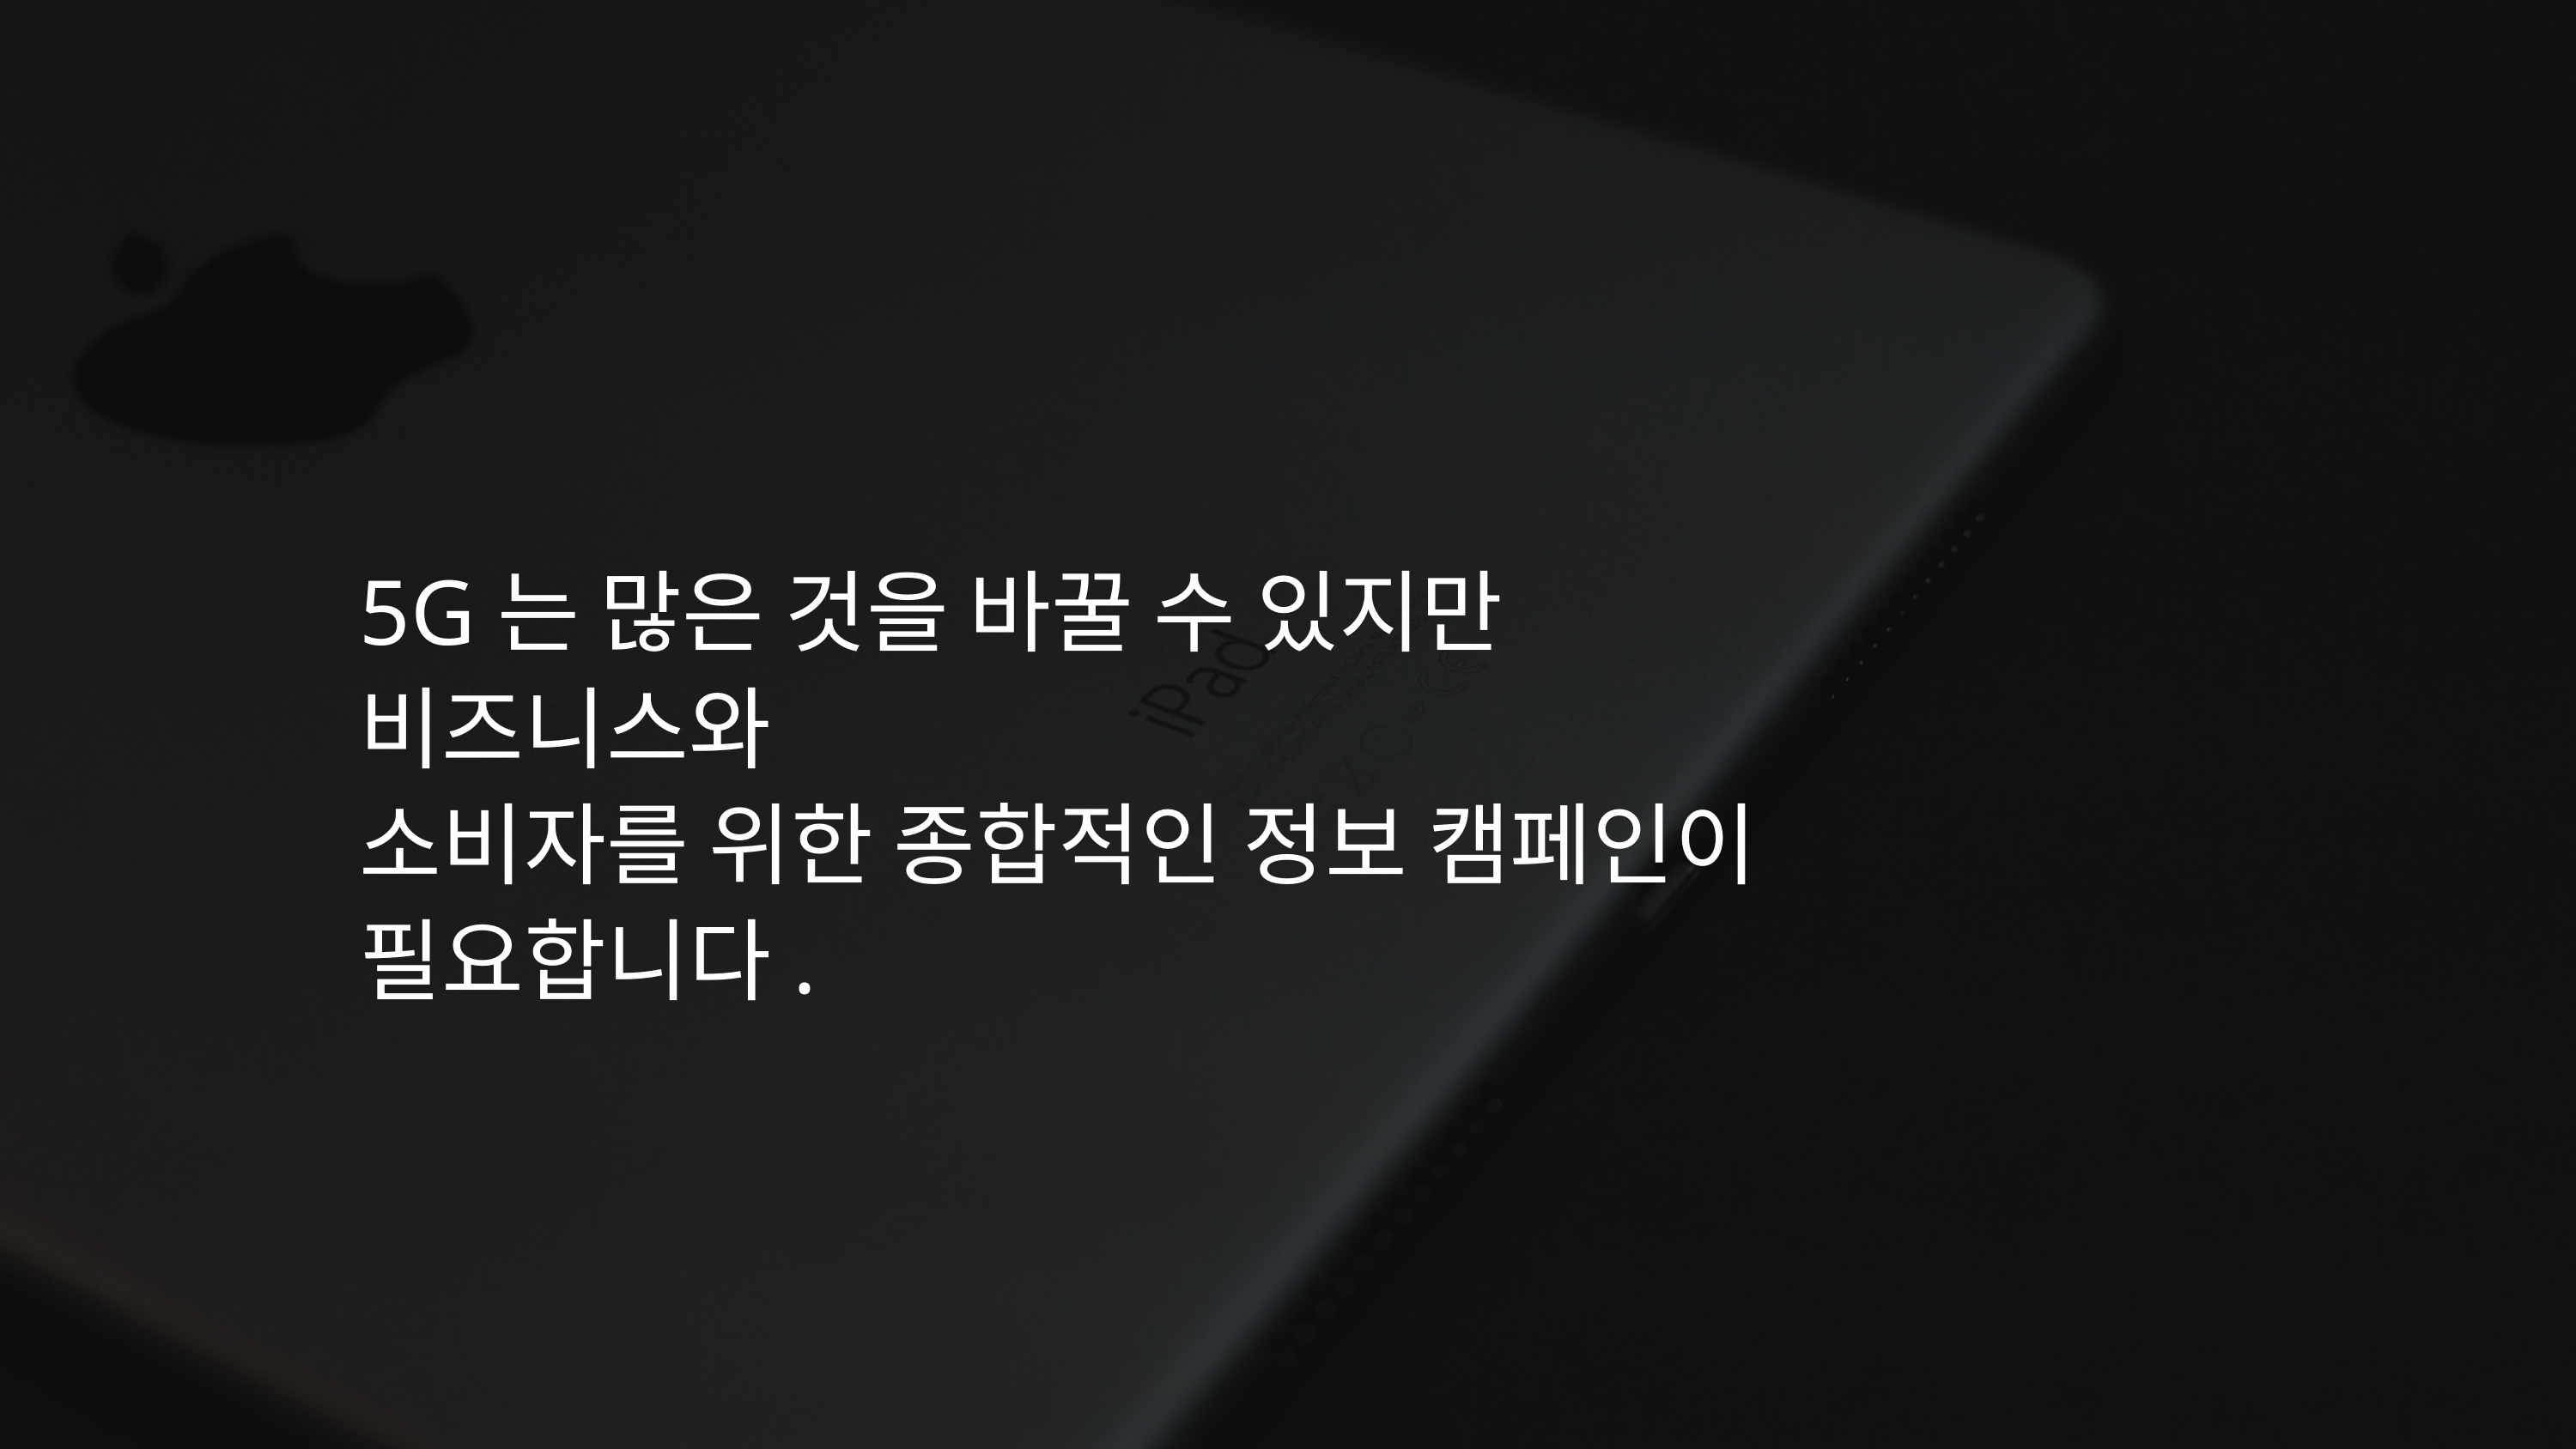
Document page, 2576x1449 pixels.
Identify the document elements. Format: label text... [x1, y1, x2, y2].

text_box [0, 0, 2576, 1449]
text_box 5G는 많은 것을 바꿀 수 있지만 비즈니스와 소비자를 위한 종합적인 정보 캠페인이 필요합니다. [359, 547, 1874, 1012]
